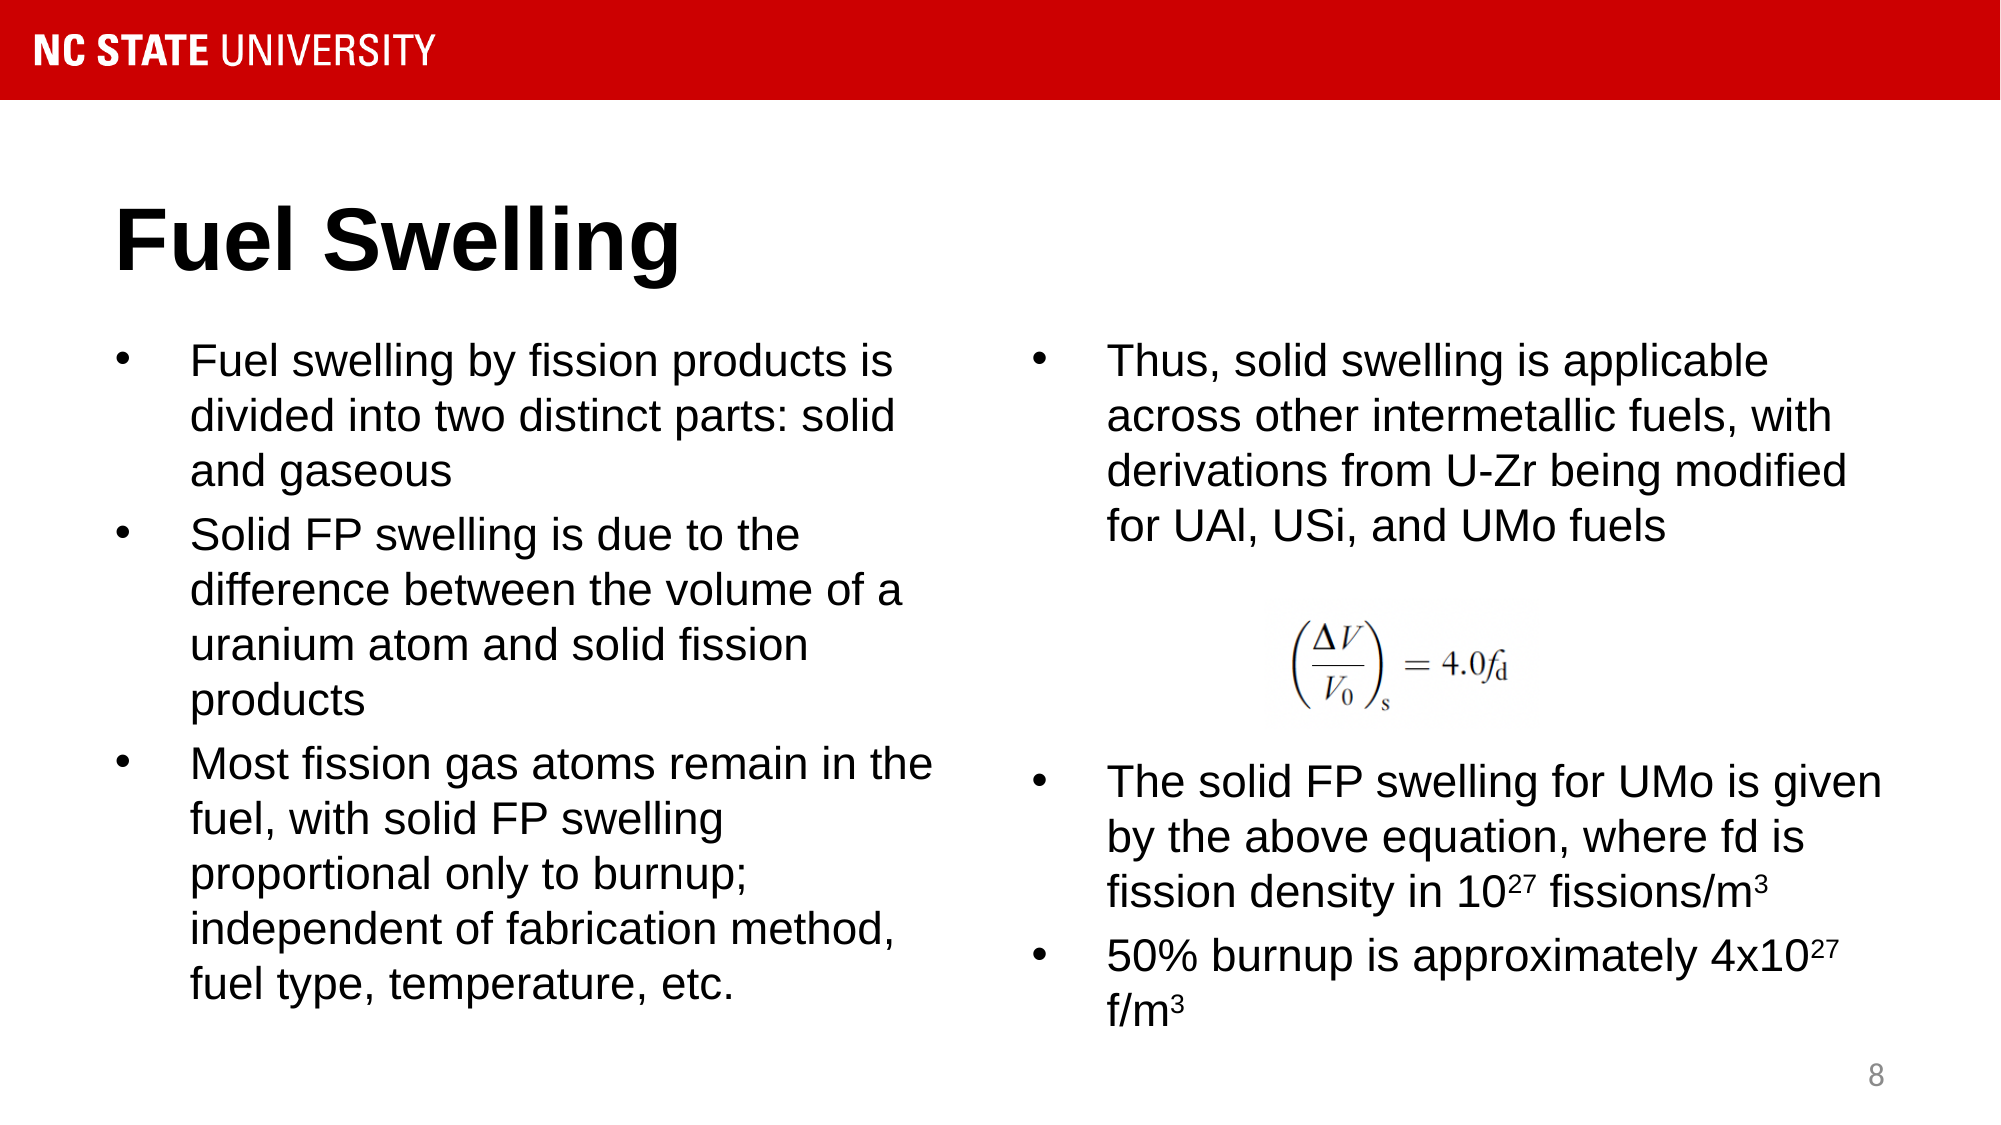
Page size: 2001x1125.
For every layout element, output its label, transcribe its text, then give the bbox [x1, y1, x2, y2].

picture [0, 0, 2001, 100]
slide_number 8 [1433, 1042, 1900, 1103]
list Thus, solid swelling is applicable across other intermetallic fuels, with derivations from U-Zr being modified for UAl, USi, and UMo fuels The solid FP swelling for UMo is given by the above equation, where fd is fission density in 1027 fissions/m3 50% burnup is approximately 4x1027 f/m3 [1016, 322, 1900, 1005]
title Fuel Swelling [99, 147, 1900, 323]
list Fuel swelling by fission products is divided into two distinct parts: solid and gaseous Solid FP swelling is due to the difference between the volume of a uranium atom and solid fission products Most fission gas atoms remain in the fuel, with solid FP swelling proportional only to burnup; independent of fabrication method, fuel type, temperature, etc. [99, 322, 984, 1005]
picture [1264, 598, 1541, 730]
